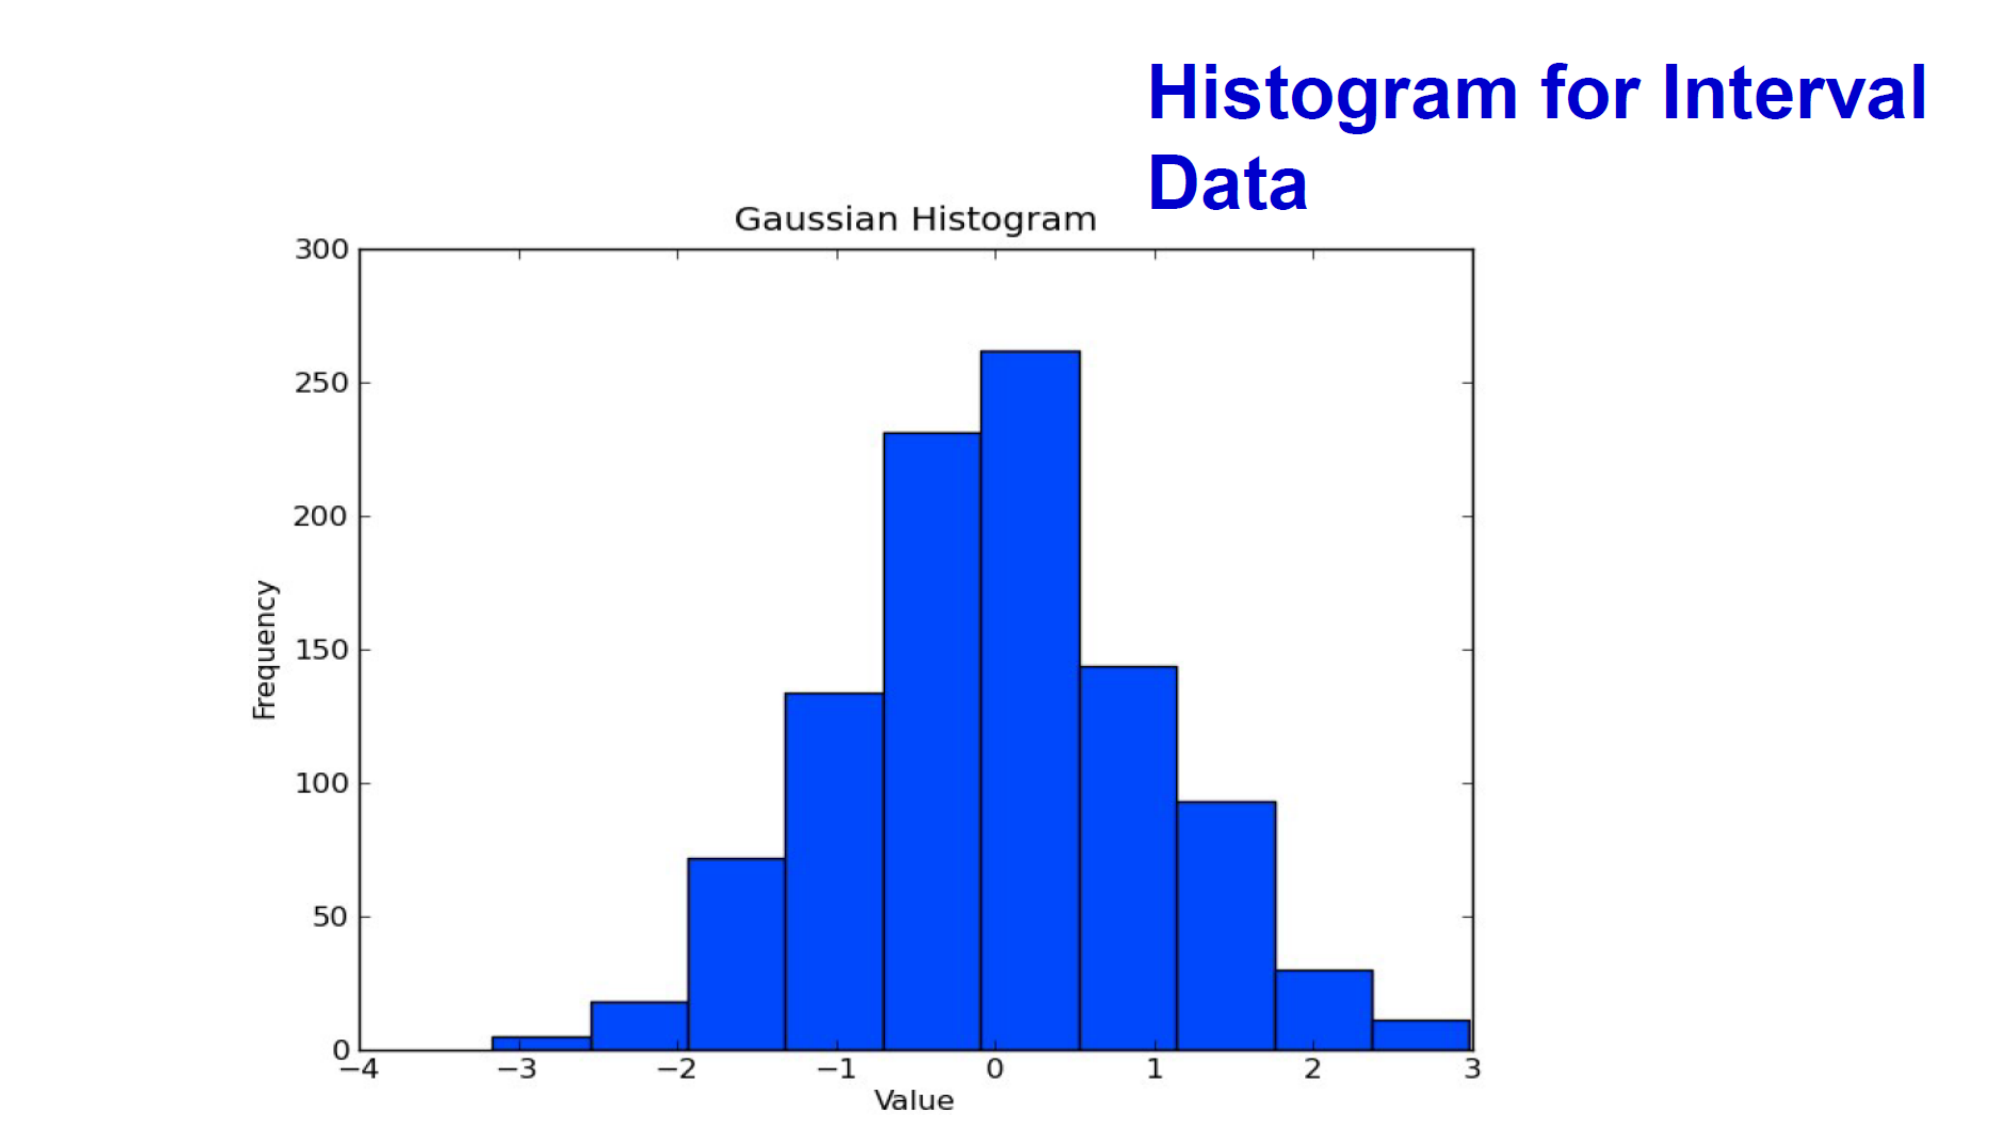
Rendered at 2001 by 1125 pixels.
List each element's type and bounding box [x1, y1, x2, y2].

picture [153, 50, 1954, 1125]
